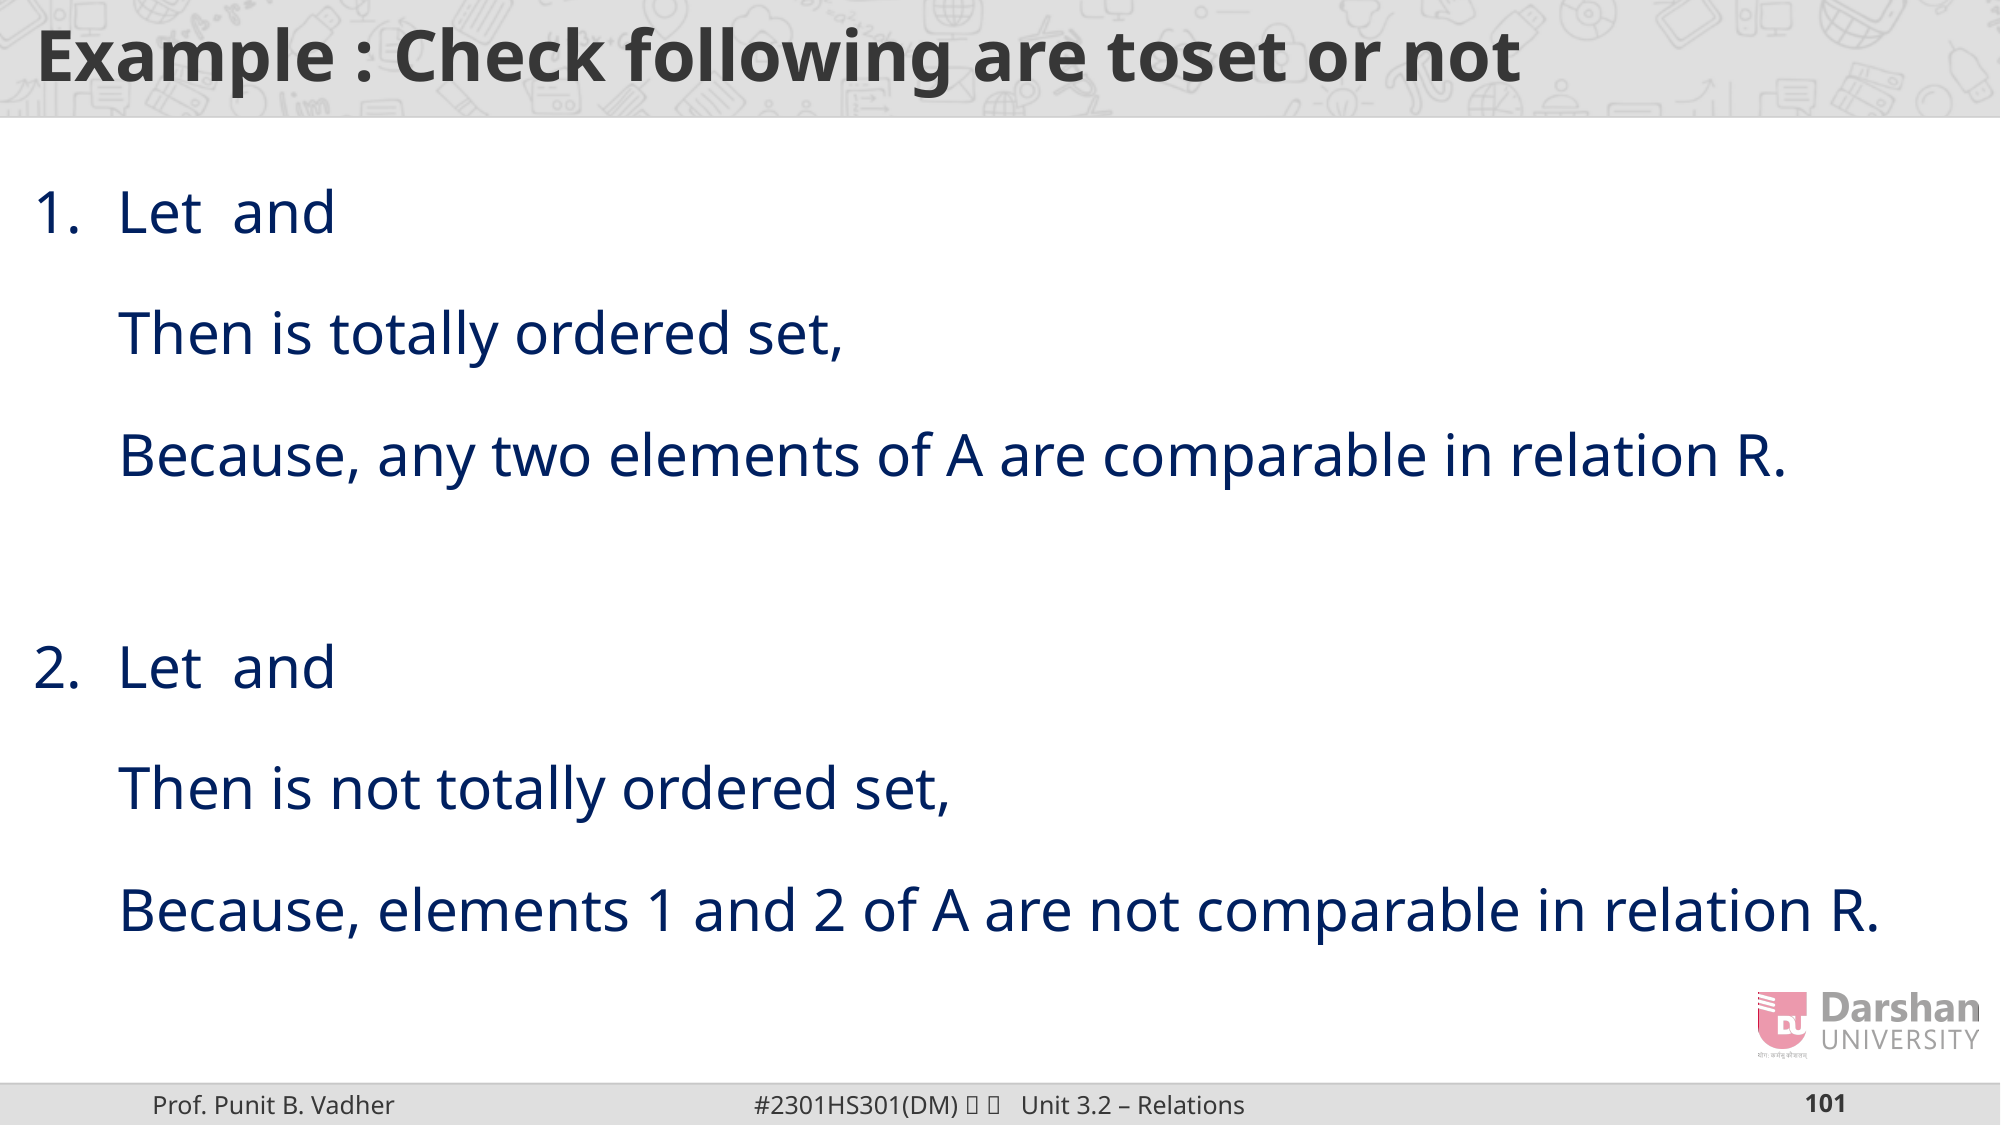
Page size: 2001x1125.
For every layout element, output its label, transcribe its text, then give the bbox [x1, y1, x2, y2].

table_cell [1758, 992, 1979, 1059]
title Example : Check following are toset or not [0, 0, 2000, 117]
